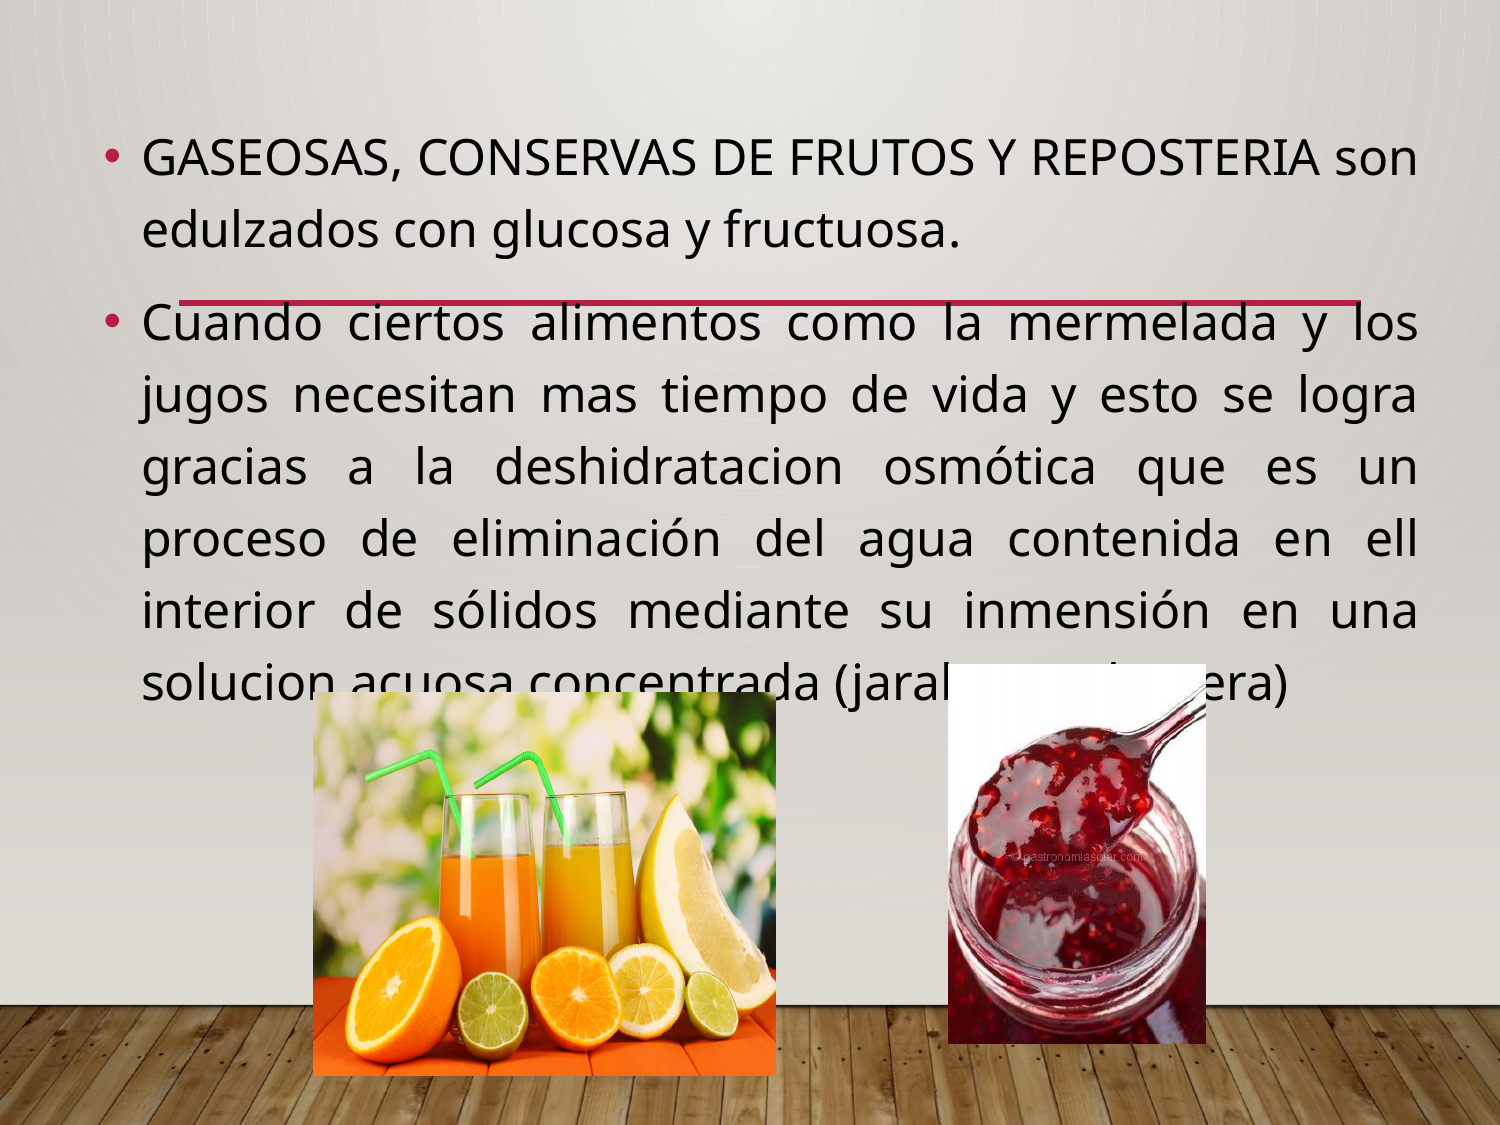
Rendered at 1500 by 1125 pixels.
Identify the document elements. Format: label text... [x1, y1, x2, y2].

picture [0, 664, 1500, 1125]
list GASEOSAS, CONSERVAS DE FRUTOS Y REPOSTERIA son edulzados con glucosa y fructuosa. Cuando ciertos alimentos como la mermelada y los jugos necesitan mas tiempo de vida y esto se logra gracias a la deshidratacion osmótica que es un proceso de eliminación del agua contenida en ell interior de sólidos mediante su inmensión en una solucion acuosa concentrada (jarabe o salmuera) [88, 106, 1436, 890]
